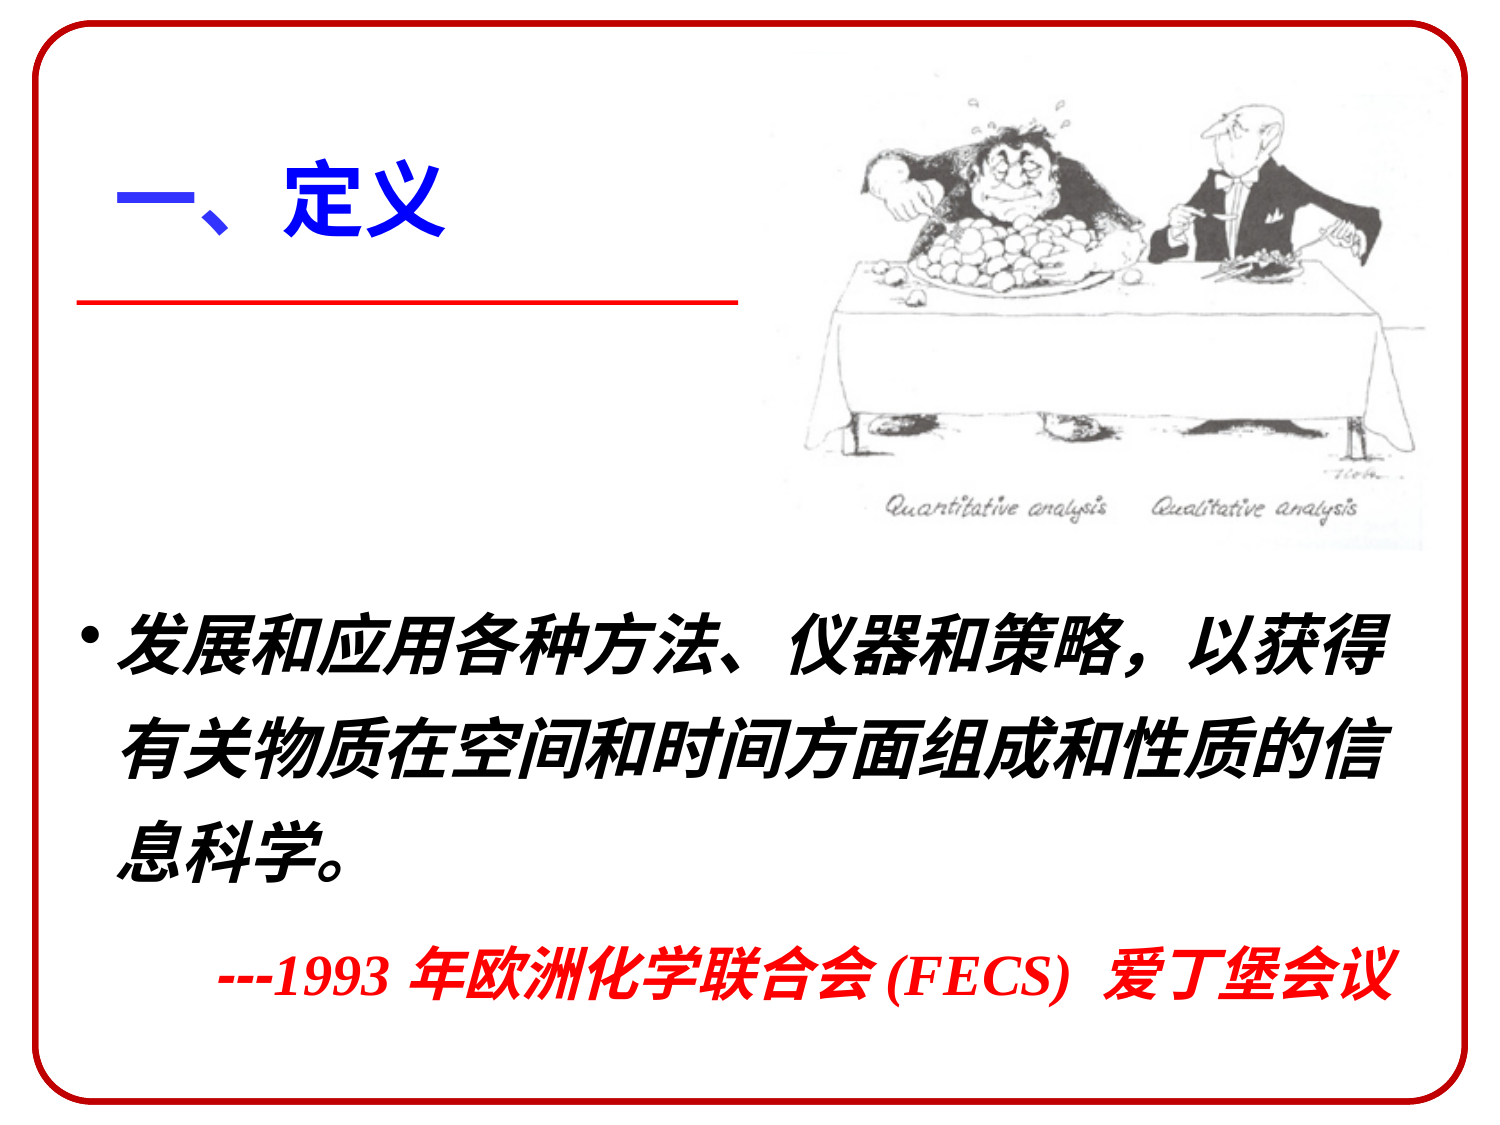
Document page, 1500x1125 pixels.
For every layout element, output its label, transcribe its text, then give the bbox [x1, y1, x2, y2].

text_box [761, 52, 1454, 551]
text_box 发展和应用各种方法、仪器和策略，以获得有关物质在空间和时间方面组成和性质的信息科学。 ---1993年欧洲化学联合会(FECS) 爱丁堡会议 [64, 571, 1447, 1016]
text_box 一、定义 [100, 139, 620, 254]
